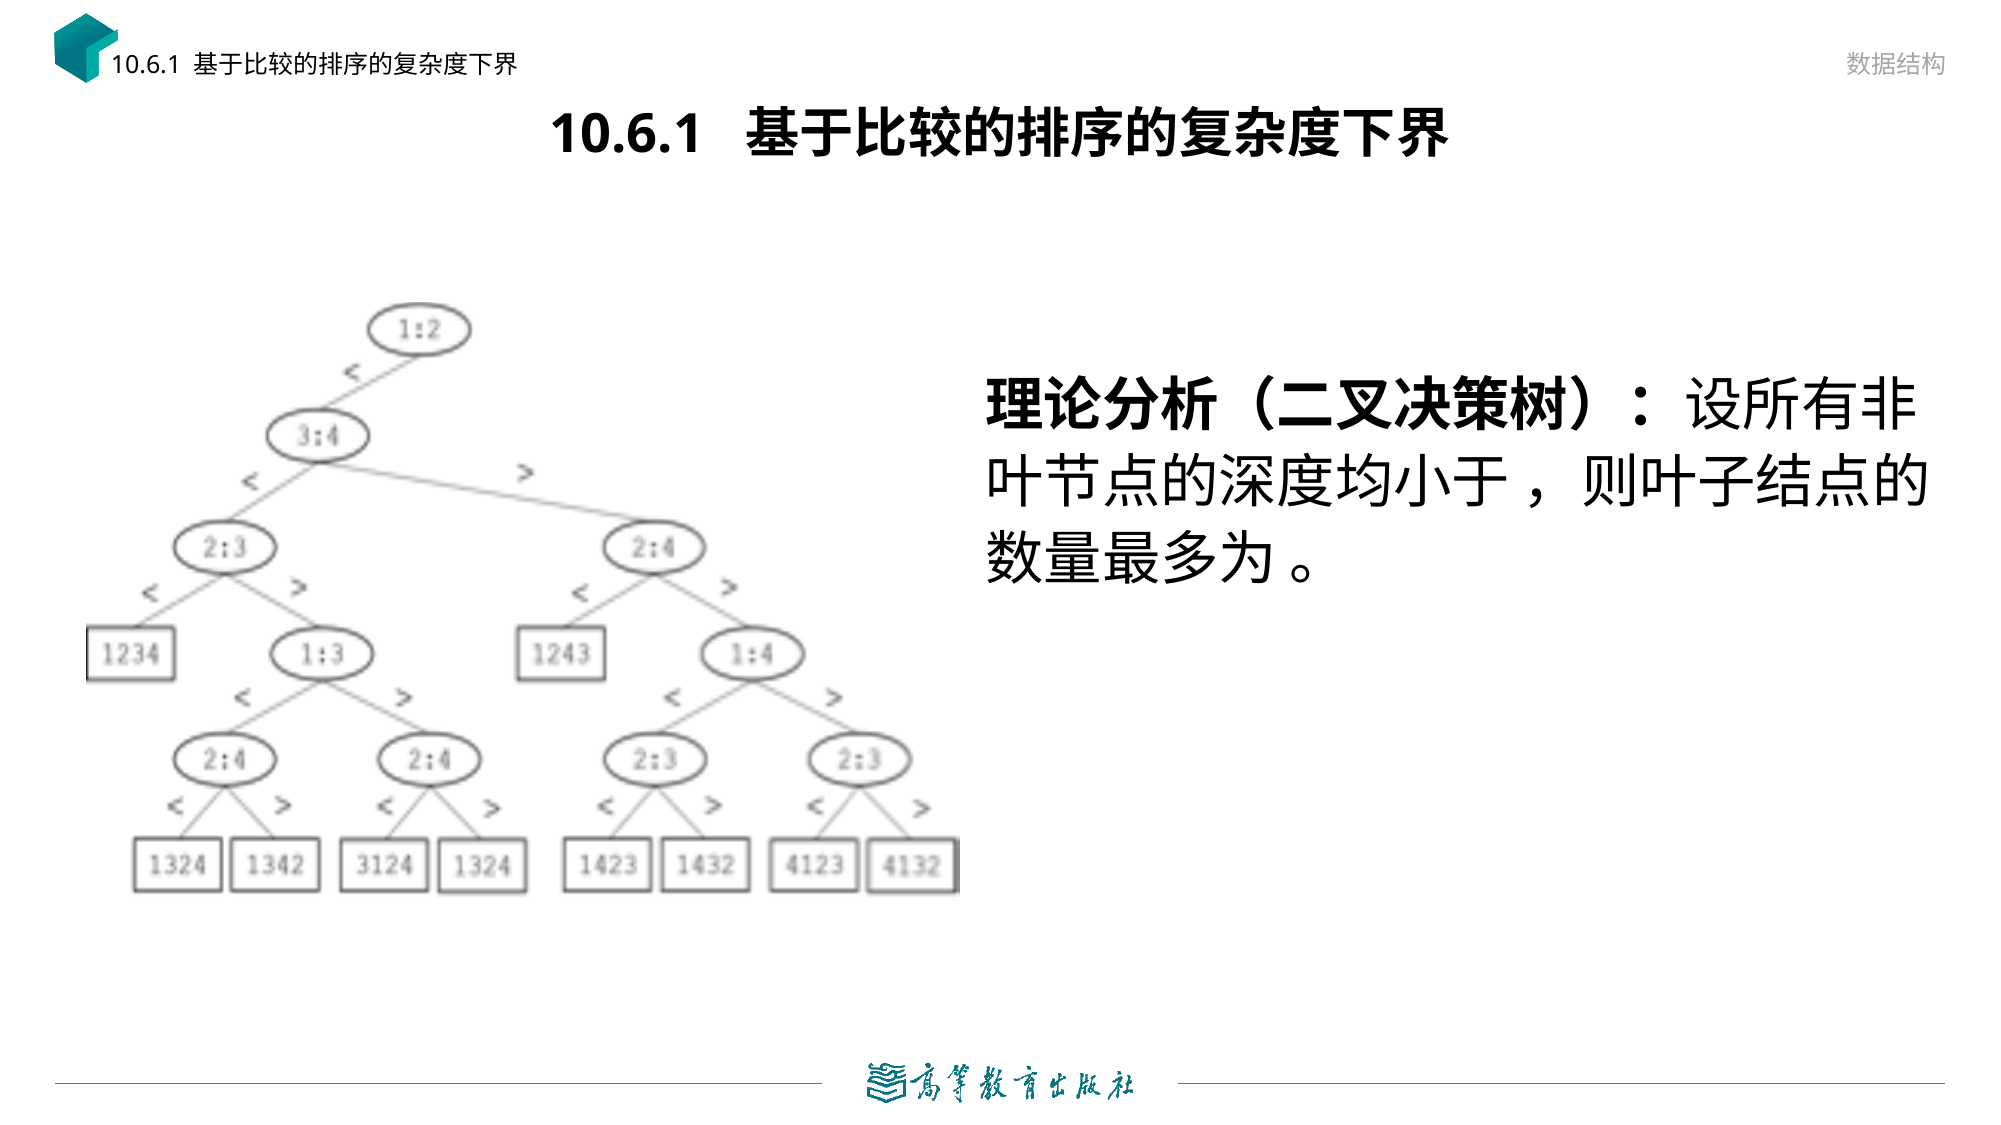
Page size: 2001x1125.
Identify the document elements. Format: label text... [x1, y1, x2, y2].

list 数据结构 [1115, 32, 1962, 86]
subtitle 10.6.1 基于比较的排序的复杂度下界 [95, 44, 894, 99]
picture [867, 1063, 1133, 1103]
picture [86, 302, 960, 905]
title 10.6.1 基于比较的排序的复杂度下界 [137, 92, 1863, 178]
